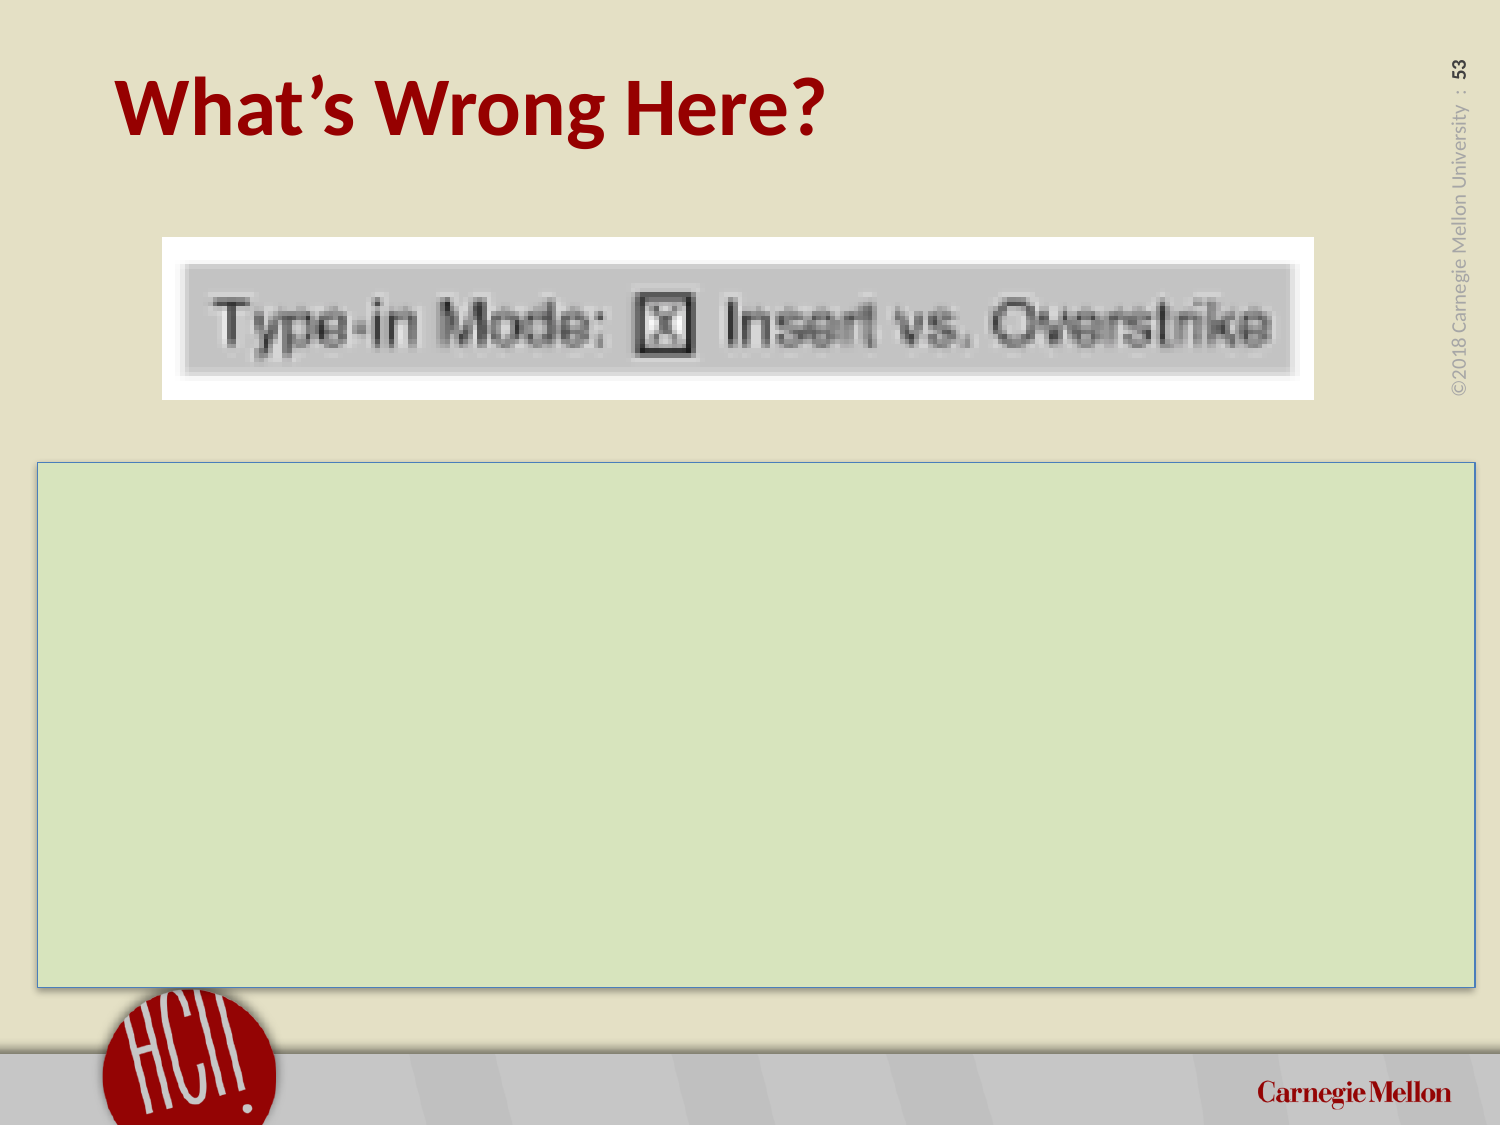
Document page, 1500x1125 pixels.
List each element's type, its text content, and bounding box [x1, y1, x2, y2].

title What’s Wrong Here? [99, 45, 1425, 233]
picture [0, 0, 1500, 1125]
list Clearer what it is toggling Or have a set of radio buttons [99, 997, 1425, 1005]
text_box [37, 462, 1476, 988]
list Clearer what it is toggling Or have a set of radio buttons [99, 262, 1425, 460]
